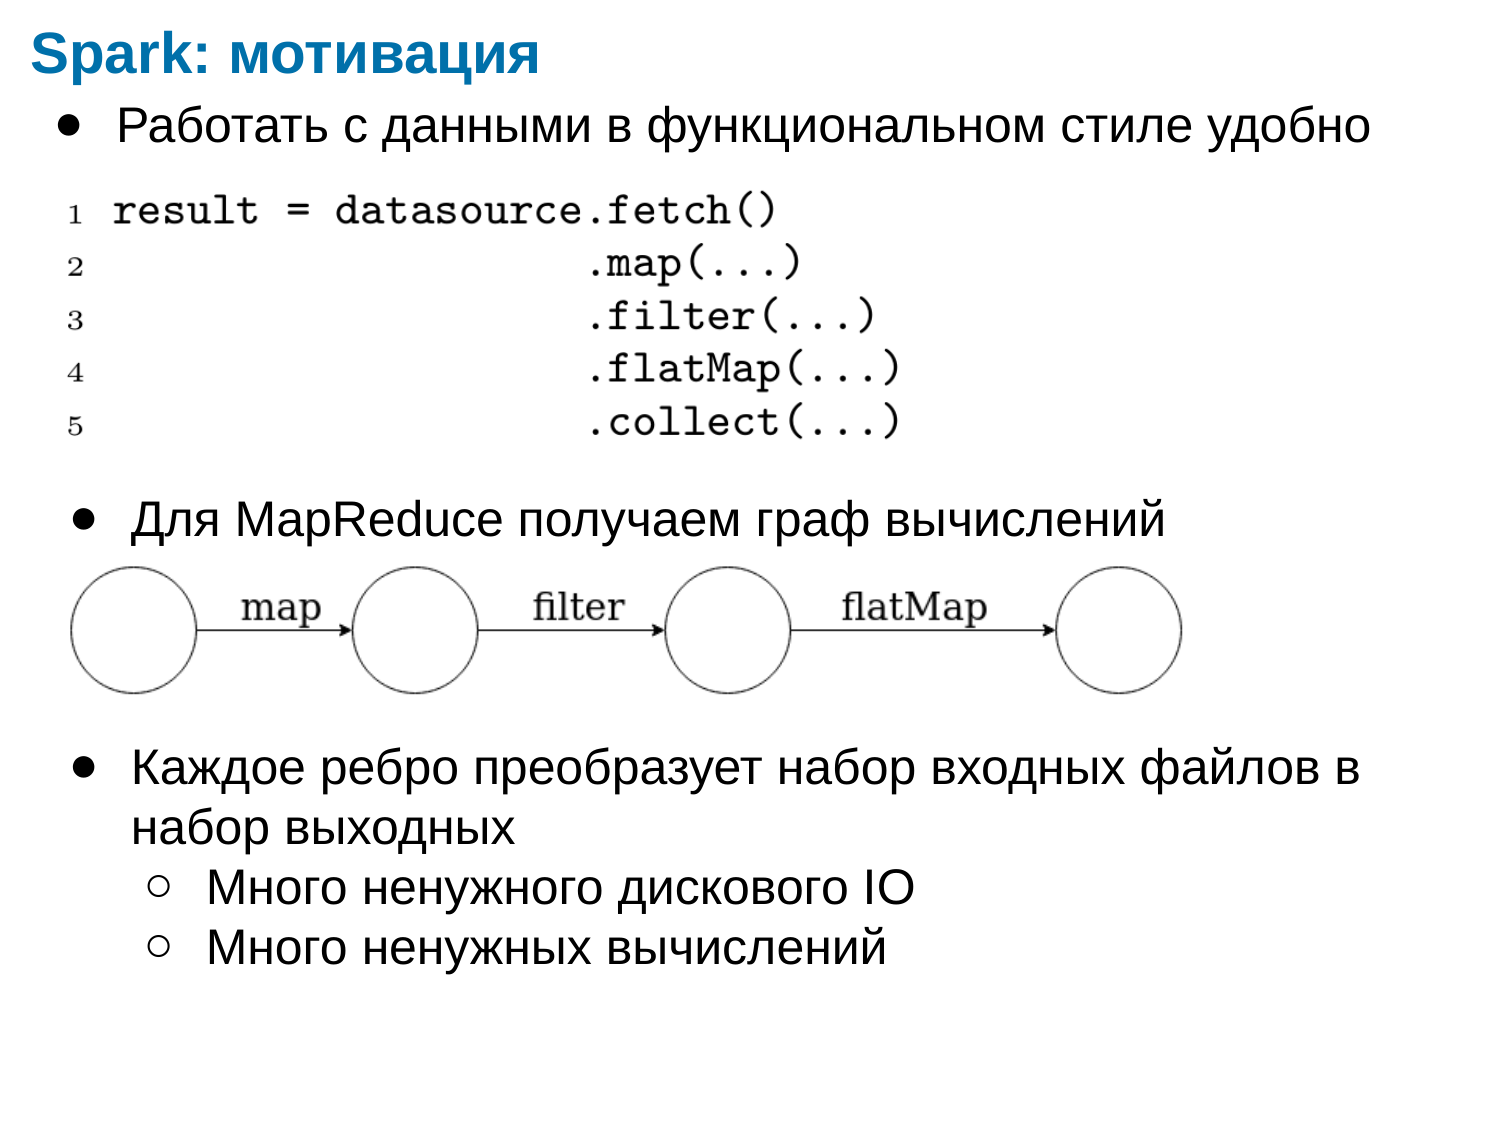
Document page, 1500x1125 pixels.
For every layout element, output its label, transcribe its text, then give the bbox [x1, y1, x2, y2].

title Spark: мотивация [30, 14, 1470, 93]
text_box Каждое ребро преобразует набор входных файлов в набор выходных Много ненужного дискового IO Много ненужных вычислений [40, 719, 1459, 990]
picture [66, 562, 1187, 699]
picture [30, 169, 946, 472]
text_box Для MapReduce получаем граф вычислений [40, 471, 1459, 562]
list Работать с данными в функциональном стиле удобно [40, 92, 1459, 170]
